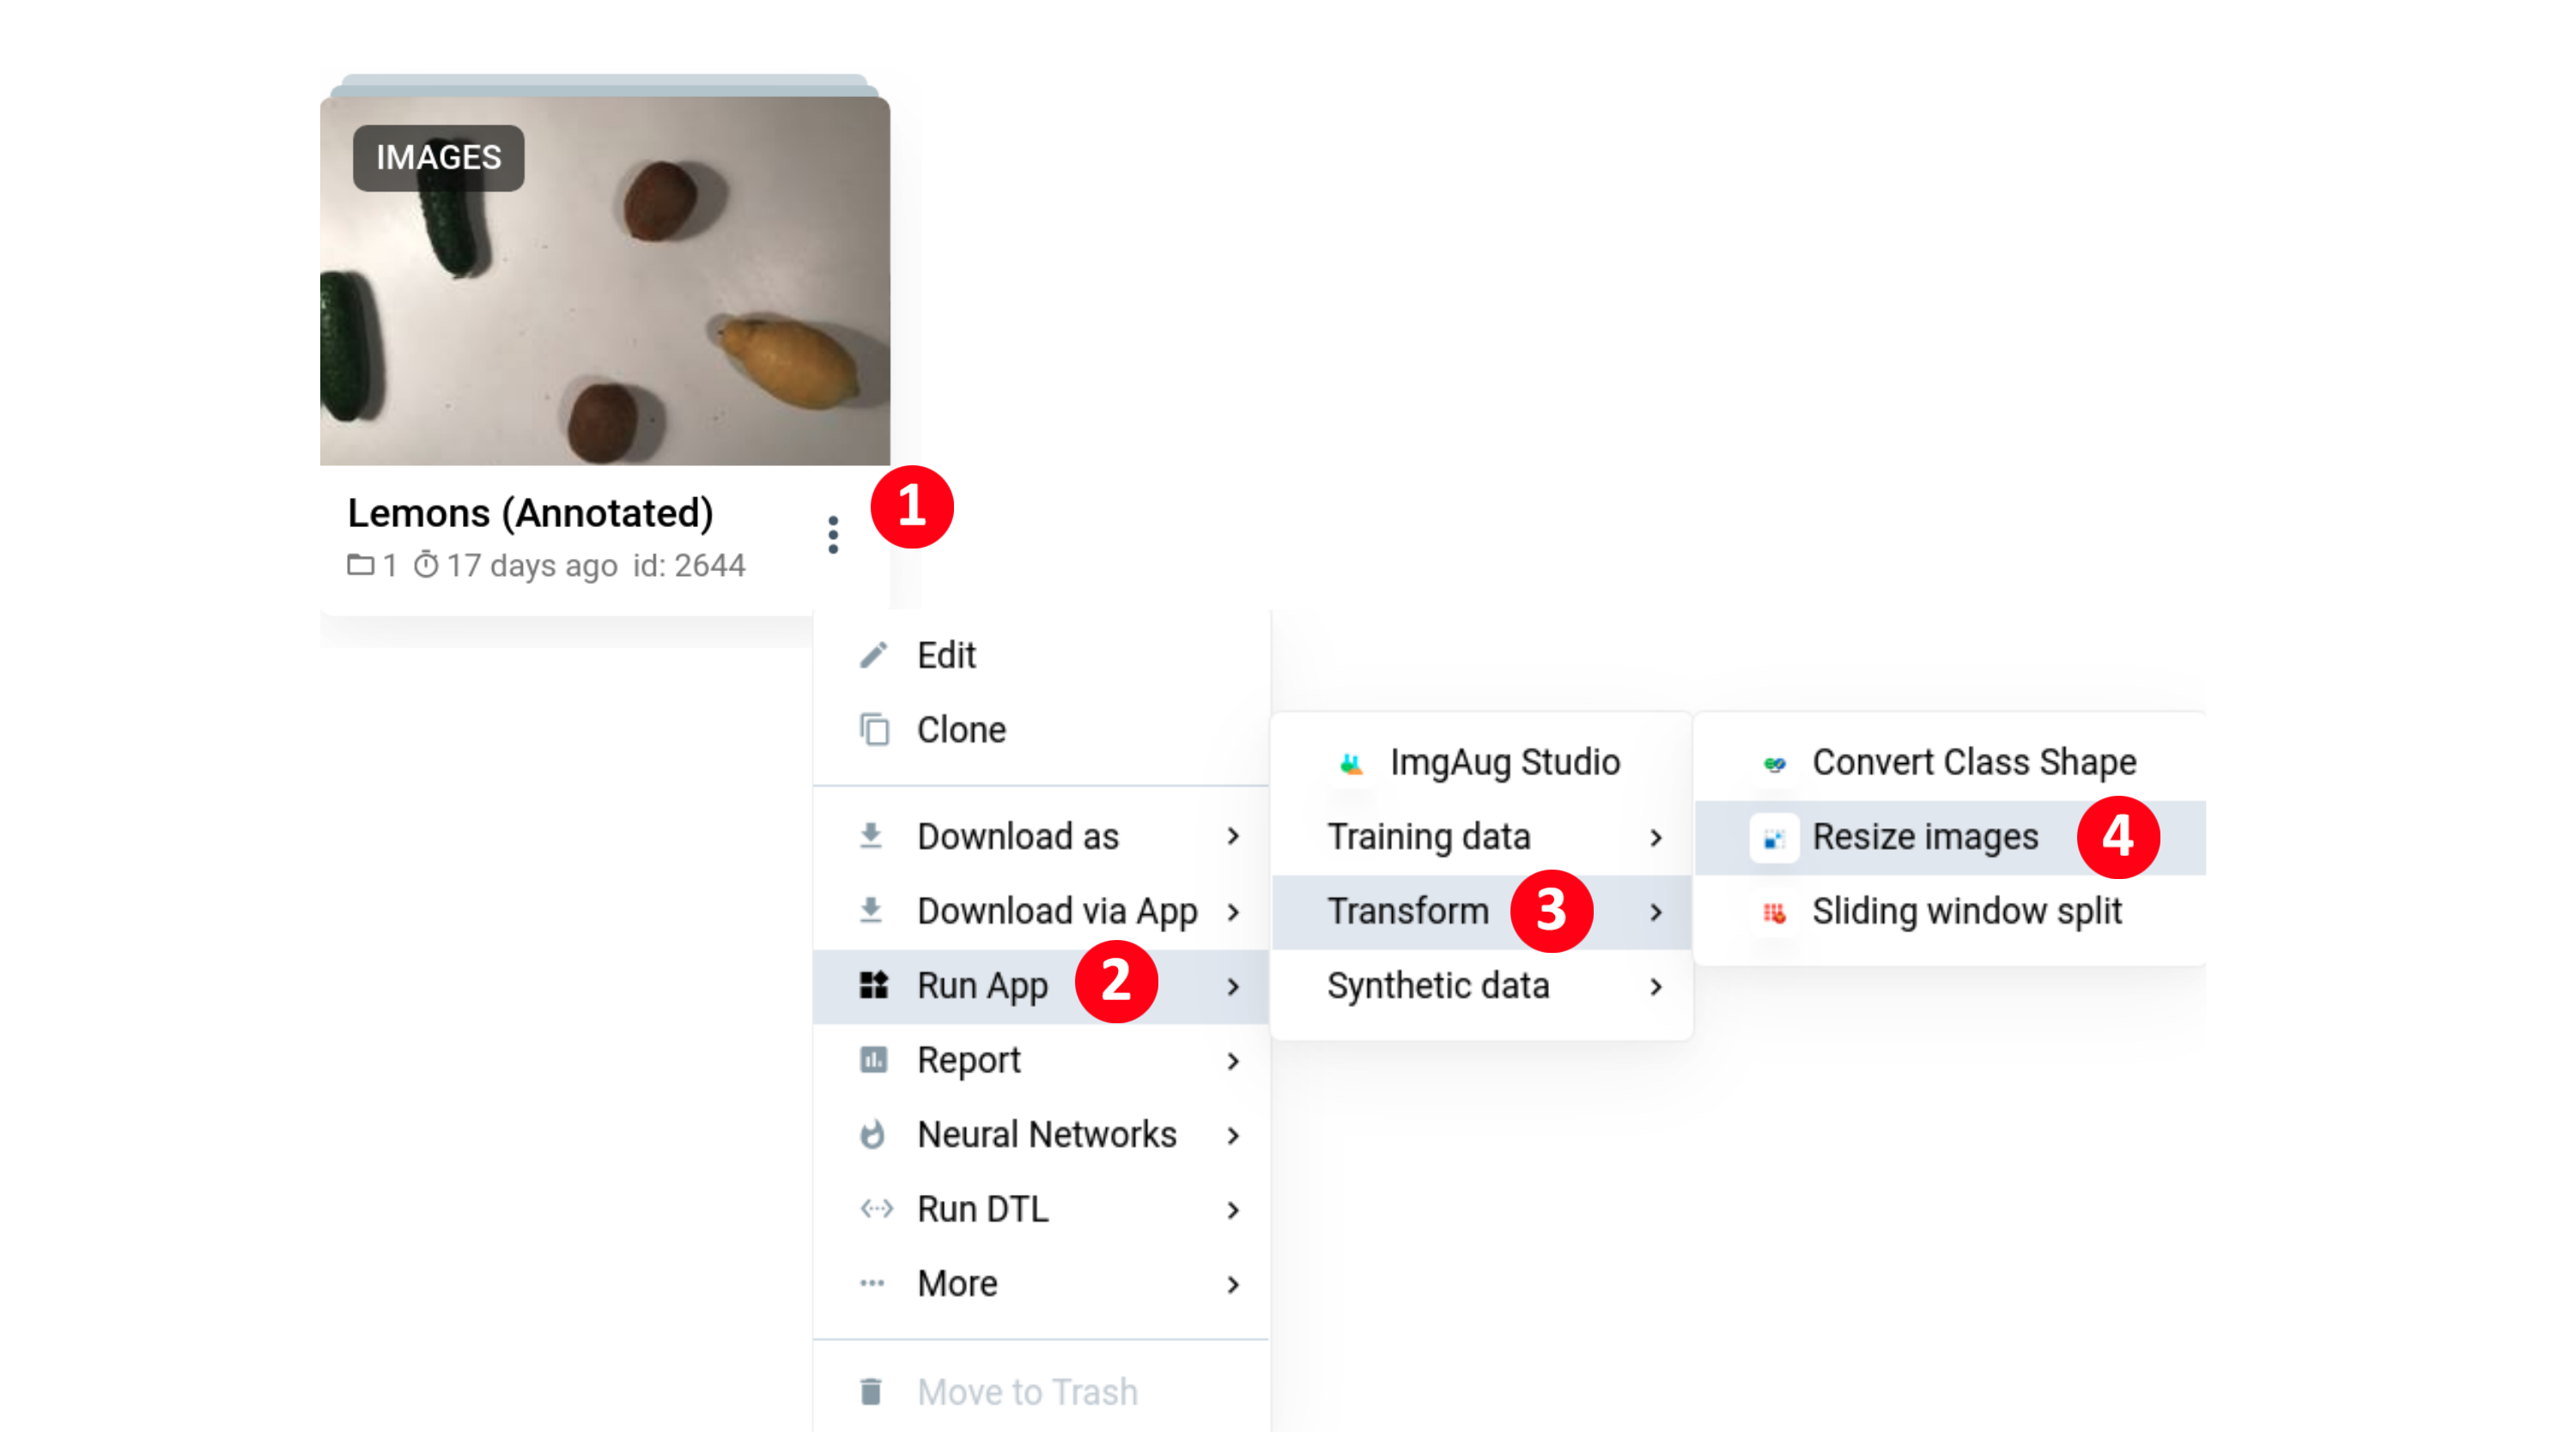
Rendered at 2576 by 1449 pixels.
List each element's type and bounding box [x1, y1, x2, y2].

picture [319, 68, 2207, 1432]
